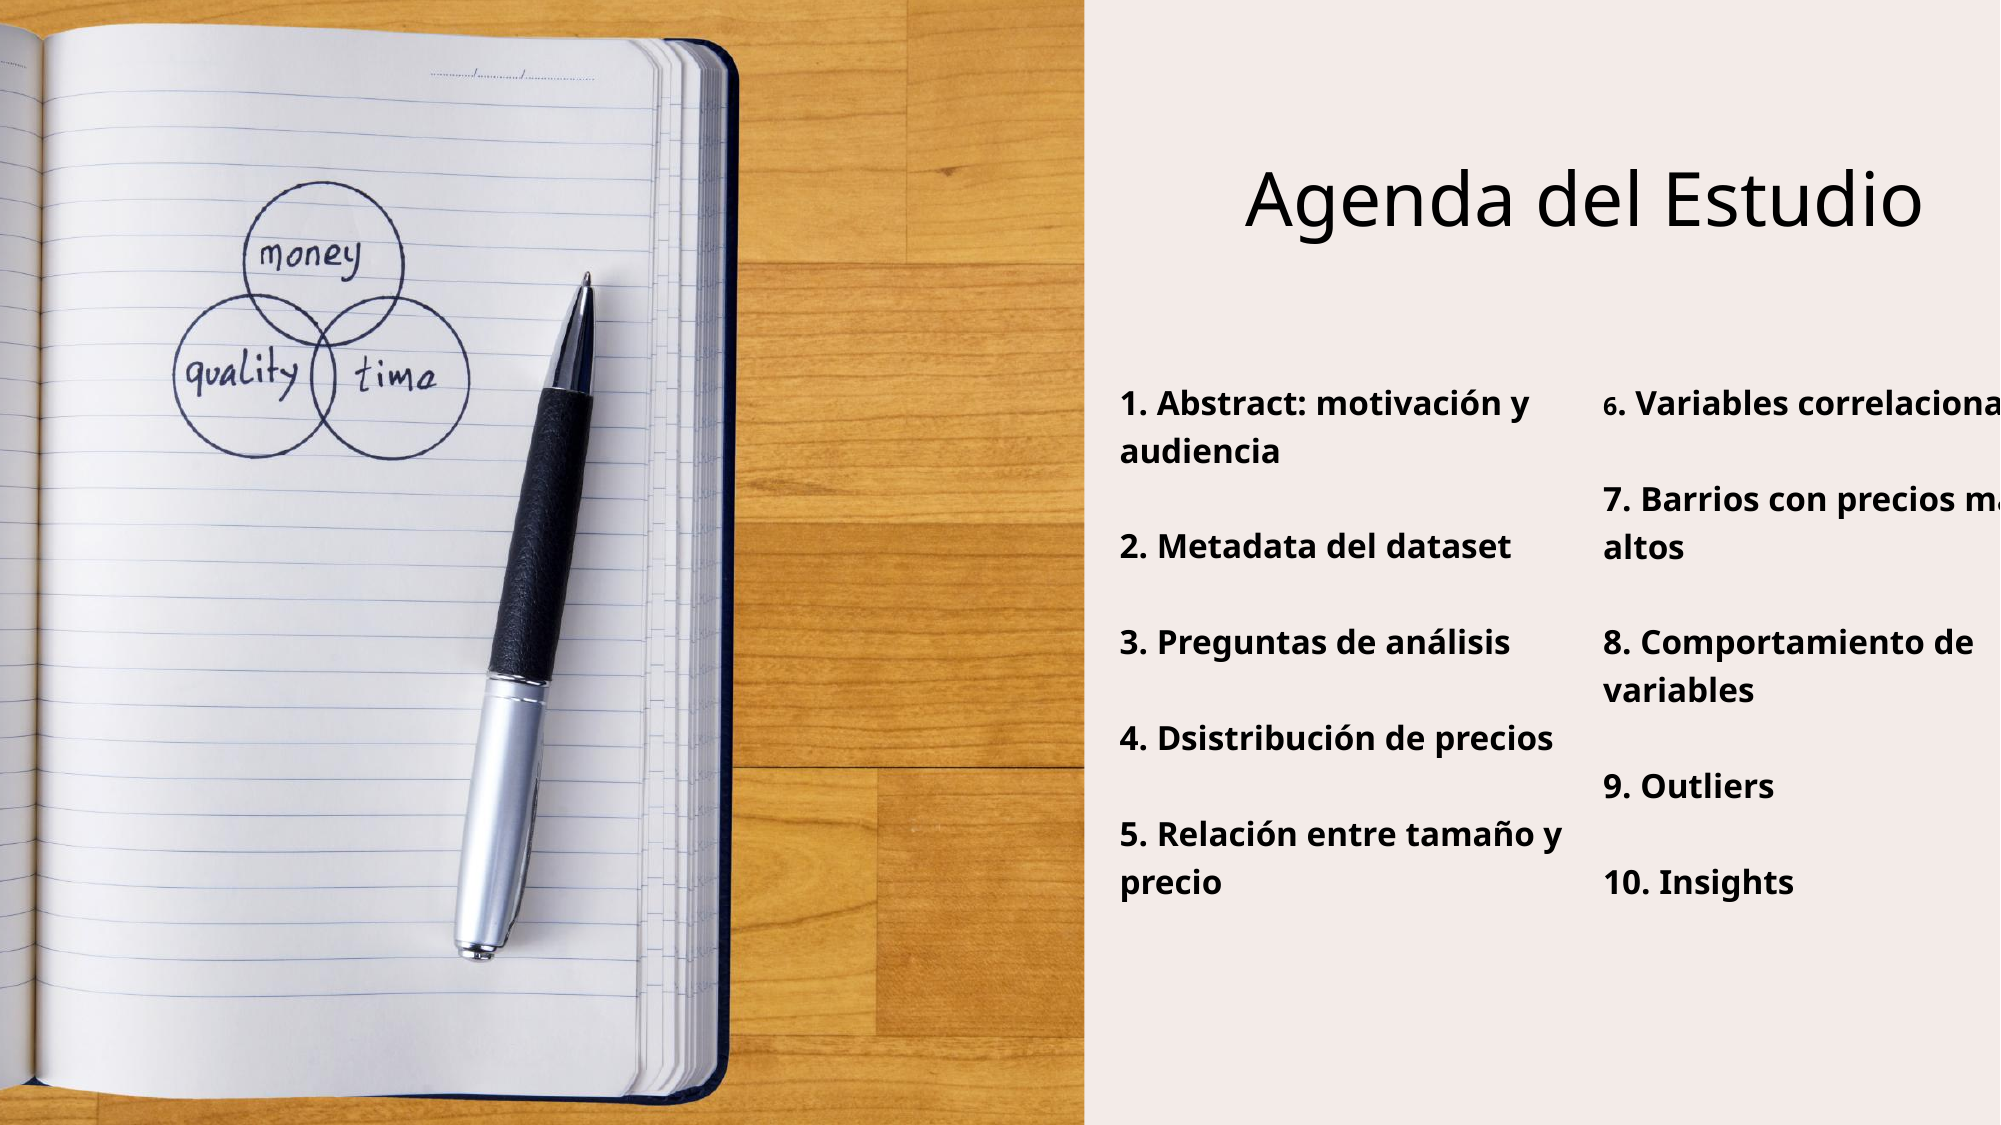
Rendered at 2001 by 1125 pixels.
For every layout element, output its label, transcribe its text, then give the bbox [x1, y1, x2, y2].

picture [0, 0, 1085, 1125]
text_box 6. Variables correlacionales 7. Barrios con precios mas altos 8. Comportamiento de variables 9. Outliers 10. Insights [1588, 295, 2000, 995]
list 1. Abstract: motivación y audiencia 2. Metadata del dataset 3. Preguntas de análisis 4. Dsistribución de precios 5. Relación entre tamaño y precio [1104, 366, 1589, 1066]
title Agenda del Estudio [1230, 0, 1946, 251]
